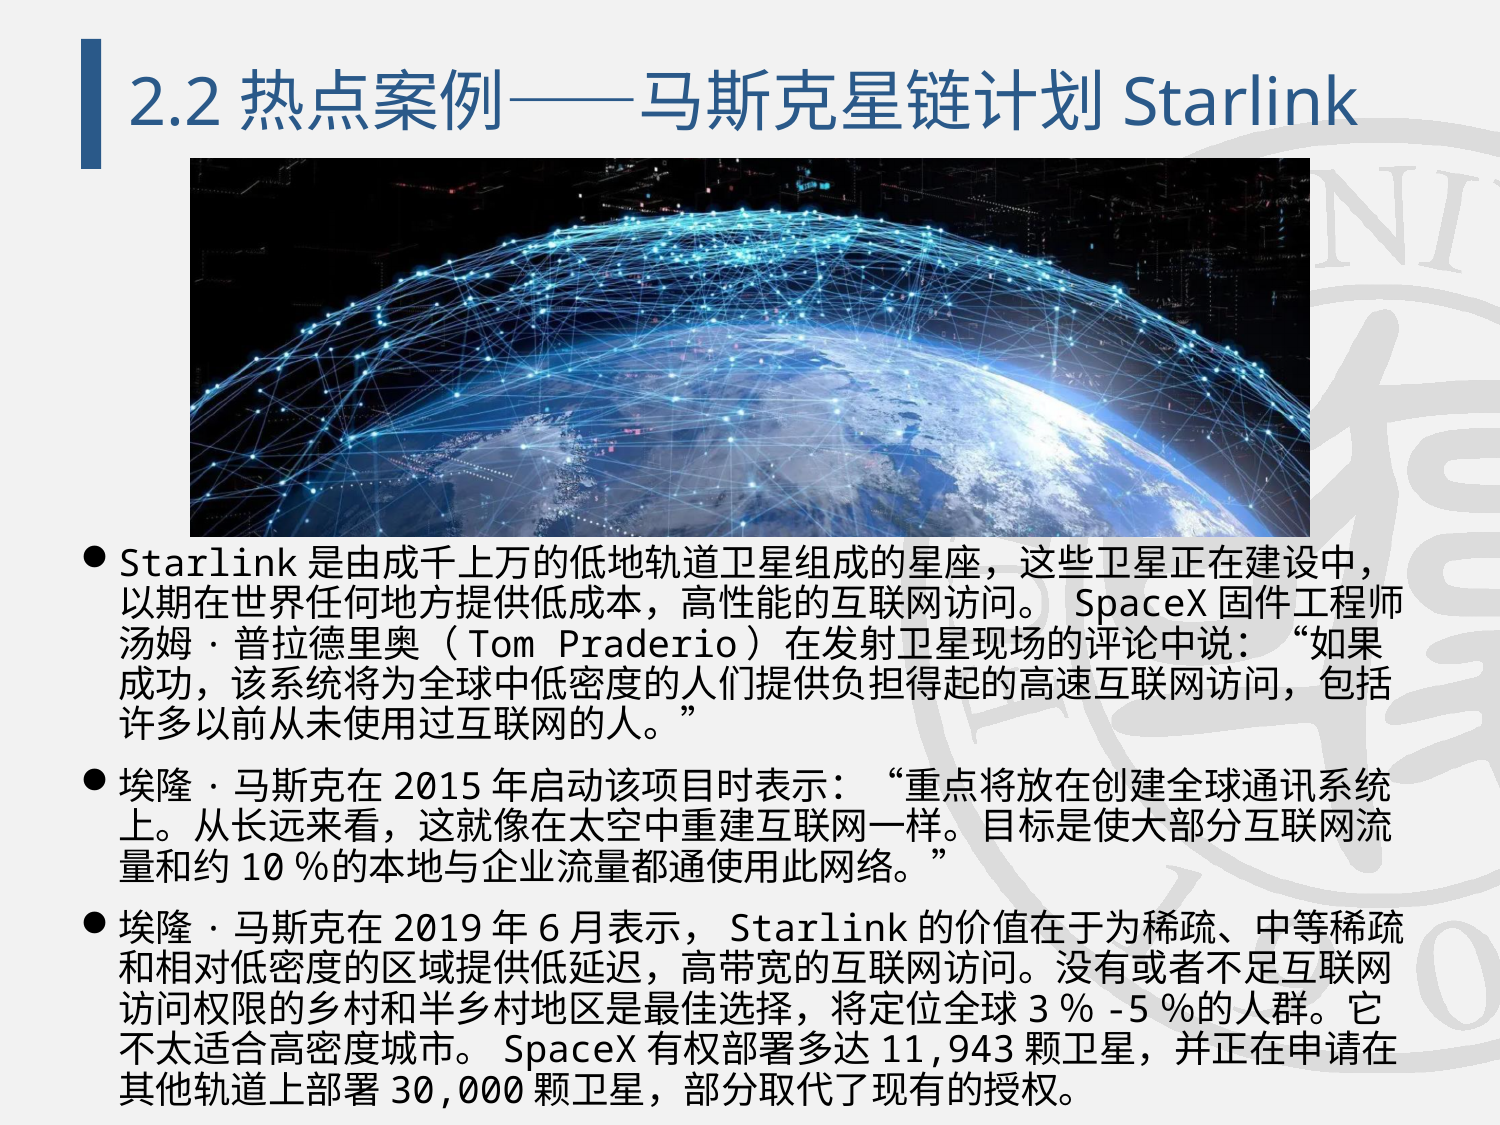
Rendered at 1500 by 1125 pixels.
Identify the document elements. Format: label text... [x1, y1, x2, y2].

picture [190, 158, 1310, 537]
title 2.2热点案例——马斯克星链计划Starlink [113, 49, 1387, 159]
list Starlink是由成千上万的低地轨道卫星组成的星座，这些卫星正在建设中，以期在世界任何地方提供低成本，高性能的互联网访问。 SpaceX固件工程师汤姆·普拉德里奥（Tom Praderio）在发射卫星现场的评论中说：“如果成功，该系统将为全球中低密度的人们提供负担得起的高速互联网访问，包括许多以前从未使用过互联网的人。” 埃隆·马斯克在2015年启动该项目时表示：“重点将放在创建全球通讯系统上。从长远来看，这就像在太空中重建互联网一样。目标是使大部分互联网流量和约10％的本地与企业流量都通使用此网络。” 埃隆·马斯克在2019年6月表示，Starlink的价值在于为稀疏、中等稀疏和相对低密度的区域提供低延迟，高带宽的互联网访问。没有或者不足互联网访问权限的乡村和半乡村地区是最佳选择，将定位全球3％-5％的人群。它不太适合高密度城市。SpaceX有权部署多达11,943颗卫星，并正在申请在其他轨道上部署30,000颗卫星，部分取代了现有的授权。 [65, 536, 1435, 1125]
